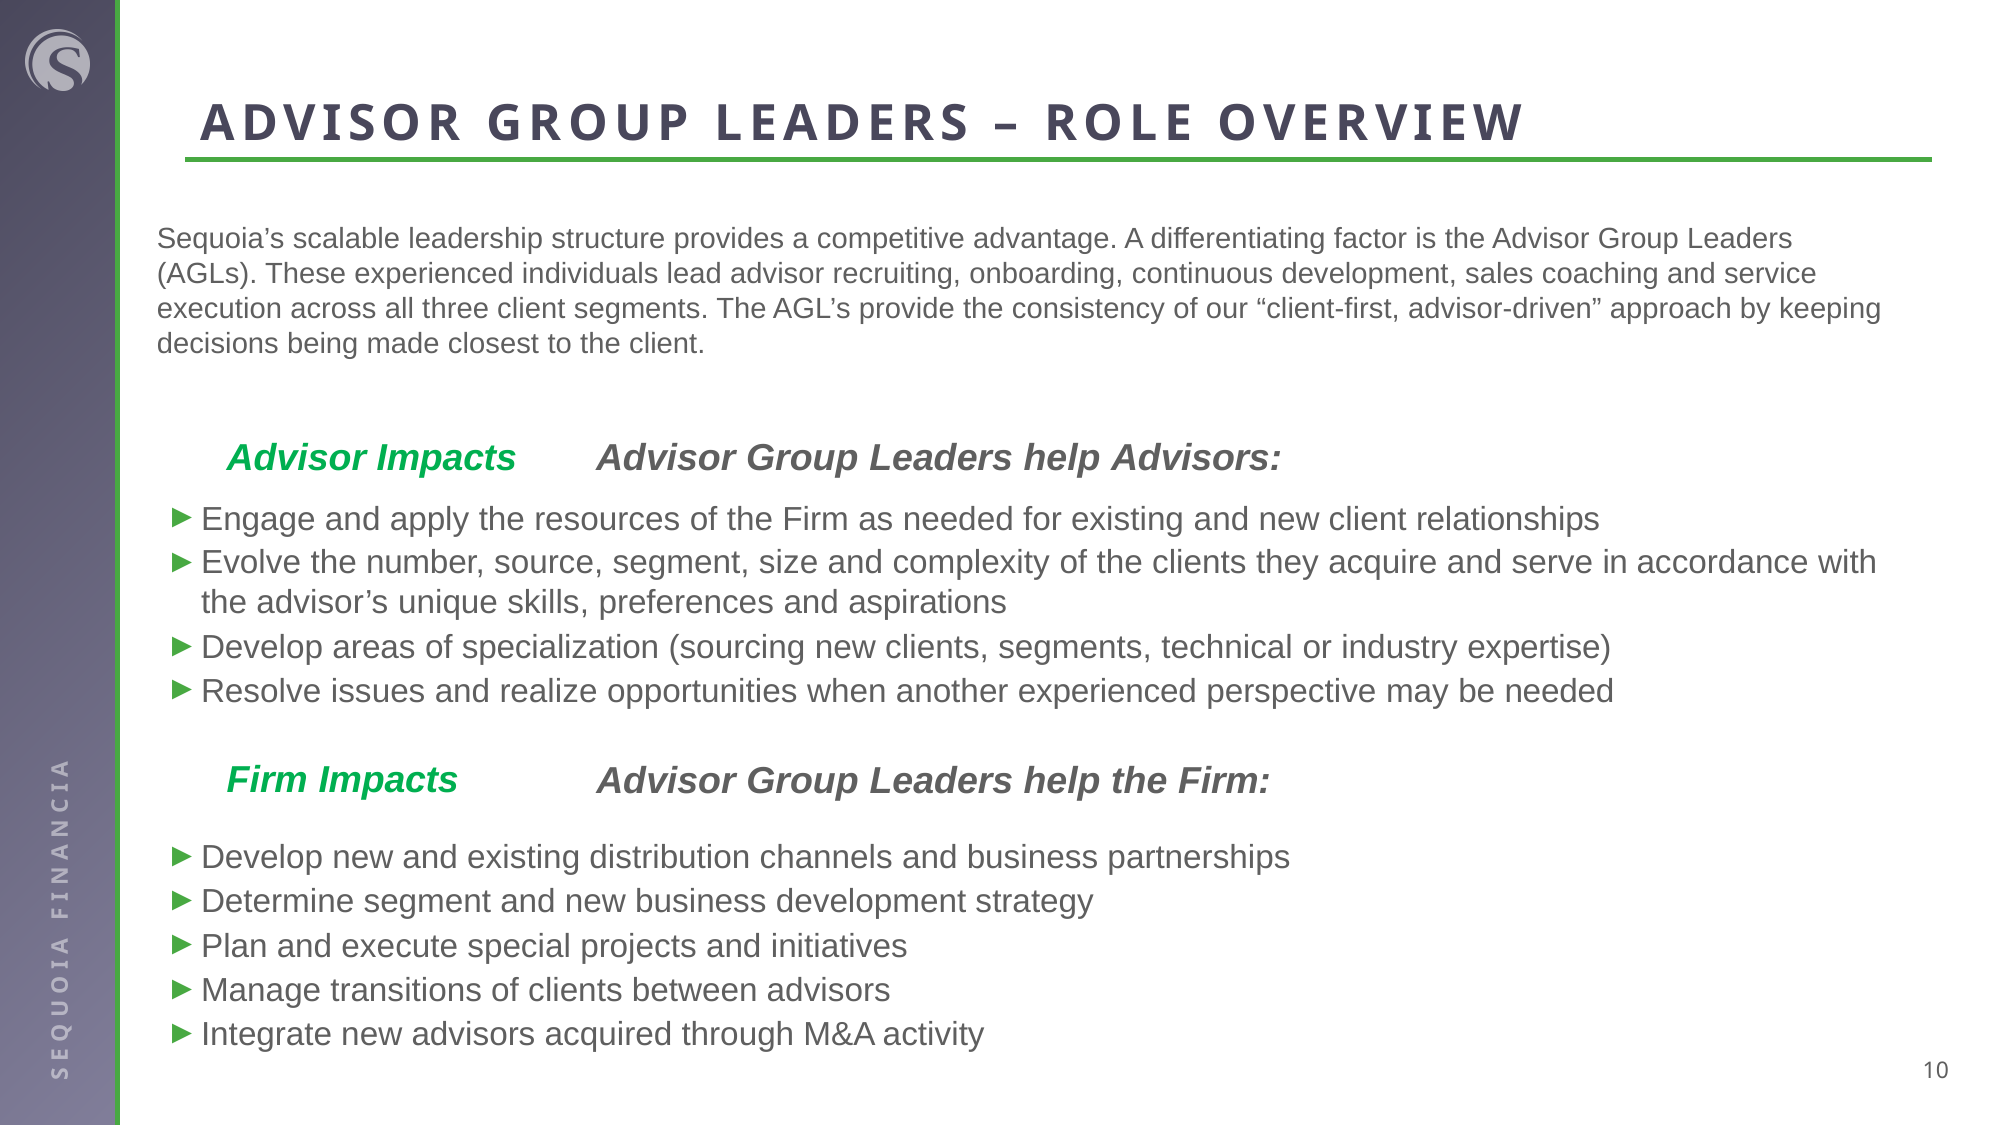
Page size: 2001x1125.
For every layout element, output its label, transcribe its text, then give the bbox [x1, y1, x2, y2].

text_box Advisor Impacts [224, 431, 563, 479]
title ADVISOR GROUP LEADERS – ROLE OVERVIEW [185, 89, 1932, 157]
text_box Engage and apply the resources of the Firm as needed for existing and new client relationships Evolve the number, source, segment, size and complexity of the clients they acquire and serve in accordance with the advisor’s unique skills, preferences and aspirations Develop areas of specialization (sourcing new clients, segments, technical or industry expertise) Resolve issues and realize opportunities when another experienced perspective may be needed [163, 490, 1890, 709]
slide_number 10 [1879, 1048, 1964, 1109]
text_box Advisor Group Leaders help the Firm: [594, 754, 1307, 802]
text_box Develop new and existing distribution channels and business partnerships Determine segment and new business development strategy Plan and execute special projects and initiatives Manage transitions of clients between advisors Integrate new advisors acquired through M&A activity [163, 833, 1797, 1052]
text_box Advisor Group Leaders help Advisors: [594, 431, 1367, 479]
text_box Firm Impacts [224, 753, 534, 801]
text_box Sequoia’s scalable leadership structure provides a competitive advantage. A differentiating factor is the Advisor Group Leaders (AGLs). These experienced individuals lead advisor recruiting, onboarding, continuous development, sales coaching and service execution across all three client segments. The AGL’s provide the consistency of our “client-first, advisor-driven” approach by keeping decisions being made closest to the client. [142, 211, 1912, 367]
